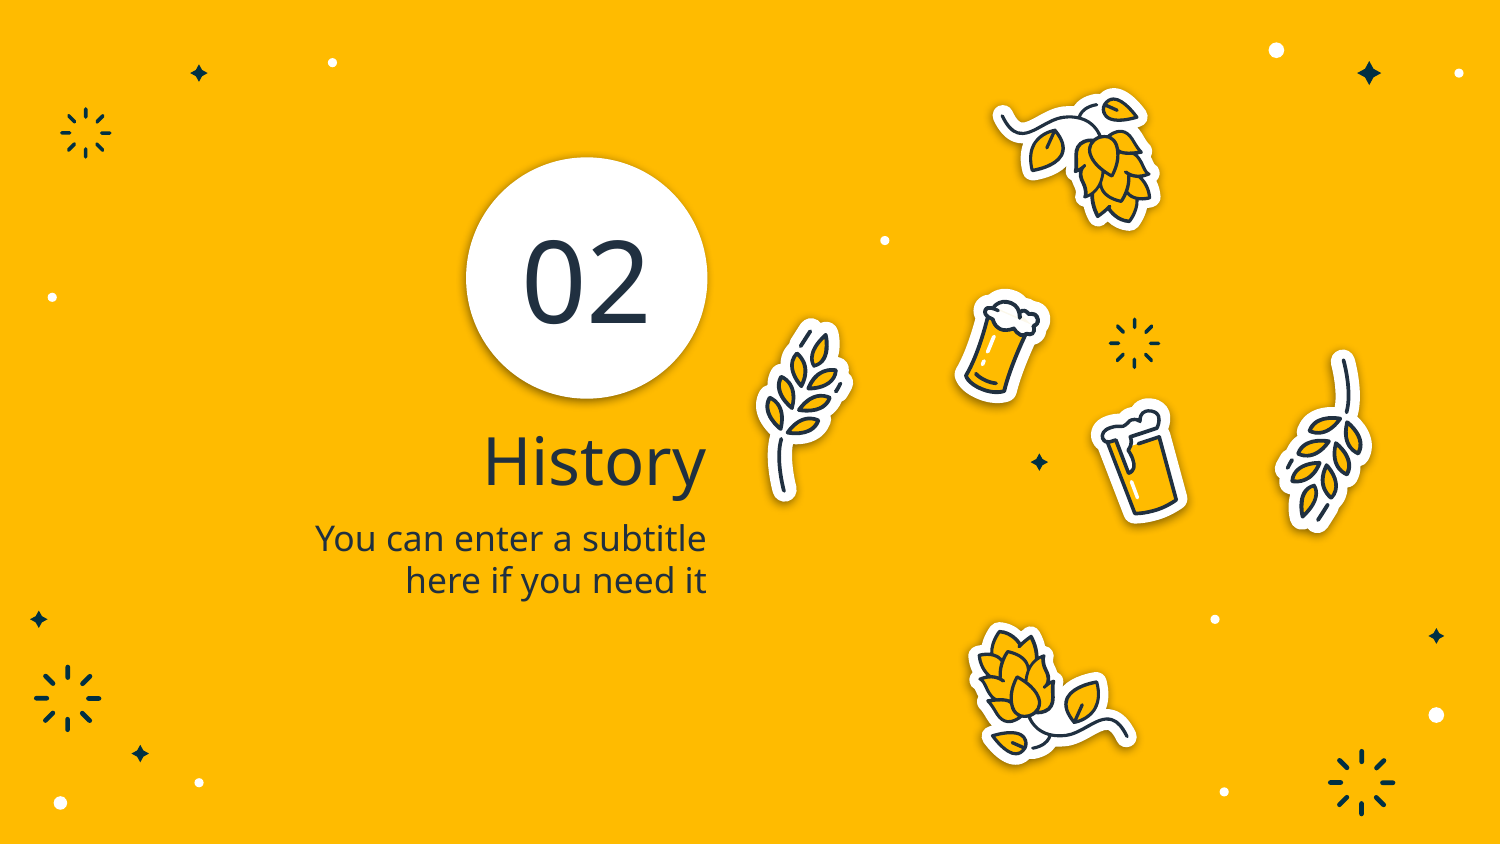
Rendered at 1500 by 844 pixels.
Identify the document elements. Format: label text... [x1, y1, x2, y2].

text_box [707, 365, 889, 451]
text_box [1030, 453, 1049, 471]
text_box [960, 288, 1039, 404]
text_box [501, 157, 673, 193]
title History [118, 419, 722, 507]
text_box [1239, 400, 1421, 486]
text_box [1014, 47, 1154, 237]
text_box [1100, 401, 1185, 523]
title 02 [466, 193, 708, 353]
subtitle You can enter a subtitle here if you need it [256, 500, 722, 615]
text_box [1108, 317, 1161, 370]
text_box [975, 615, 1115, 806]
text_box [492, 353, 682, 399]
